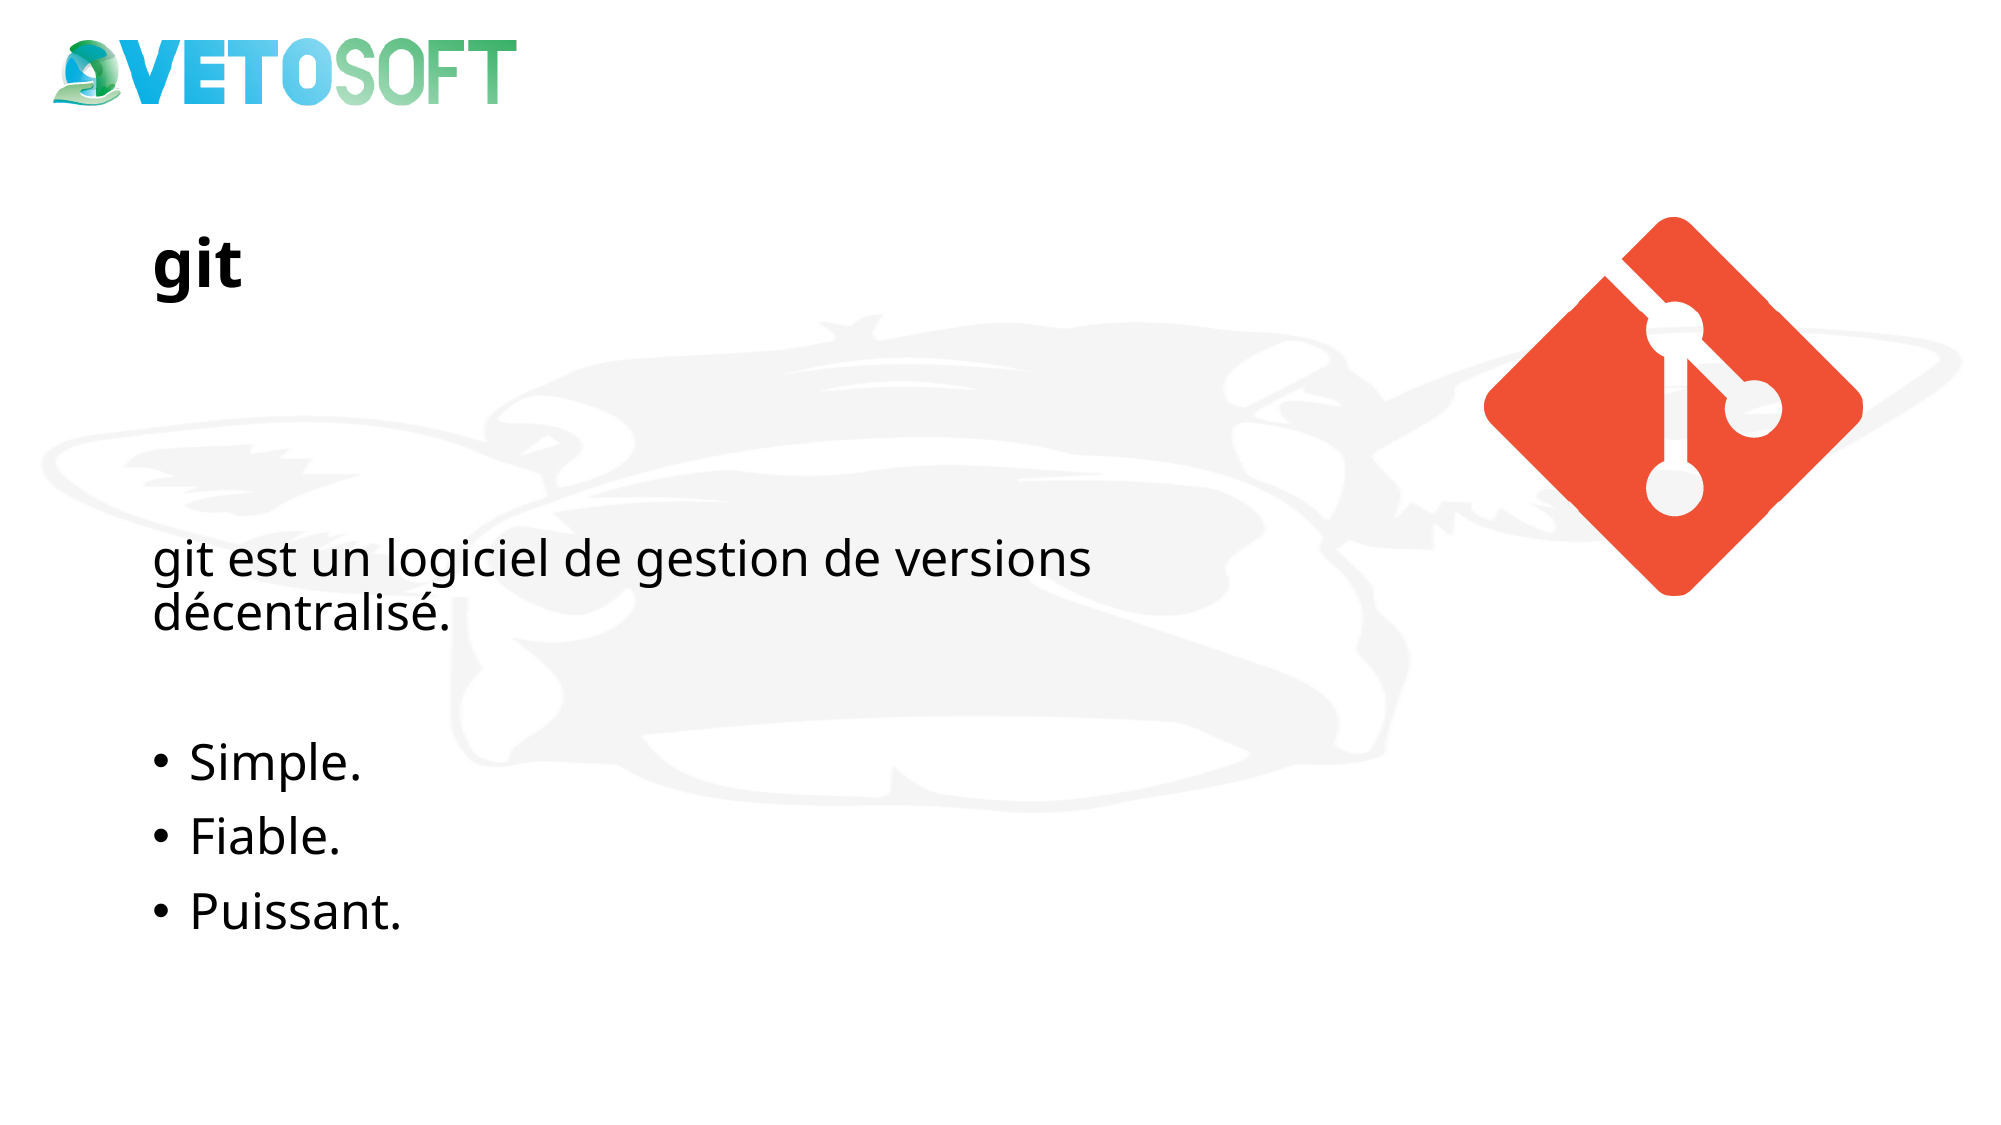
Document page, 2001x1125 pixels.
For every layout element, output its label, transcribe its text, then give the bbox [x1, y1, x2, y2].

list git est un logiciel de gestion de versions décentralisé. Simple. Fiable. Puissant. [137, 525, 1381, 600]
picture [52, 37, 517, 106]
picture [1484, 217, 1863, 596]
title git [137, 217, 1484, 314]
